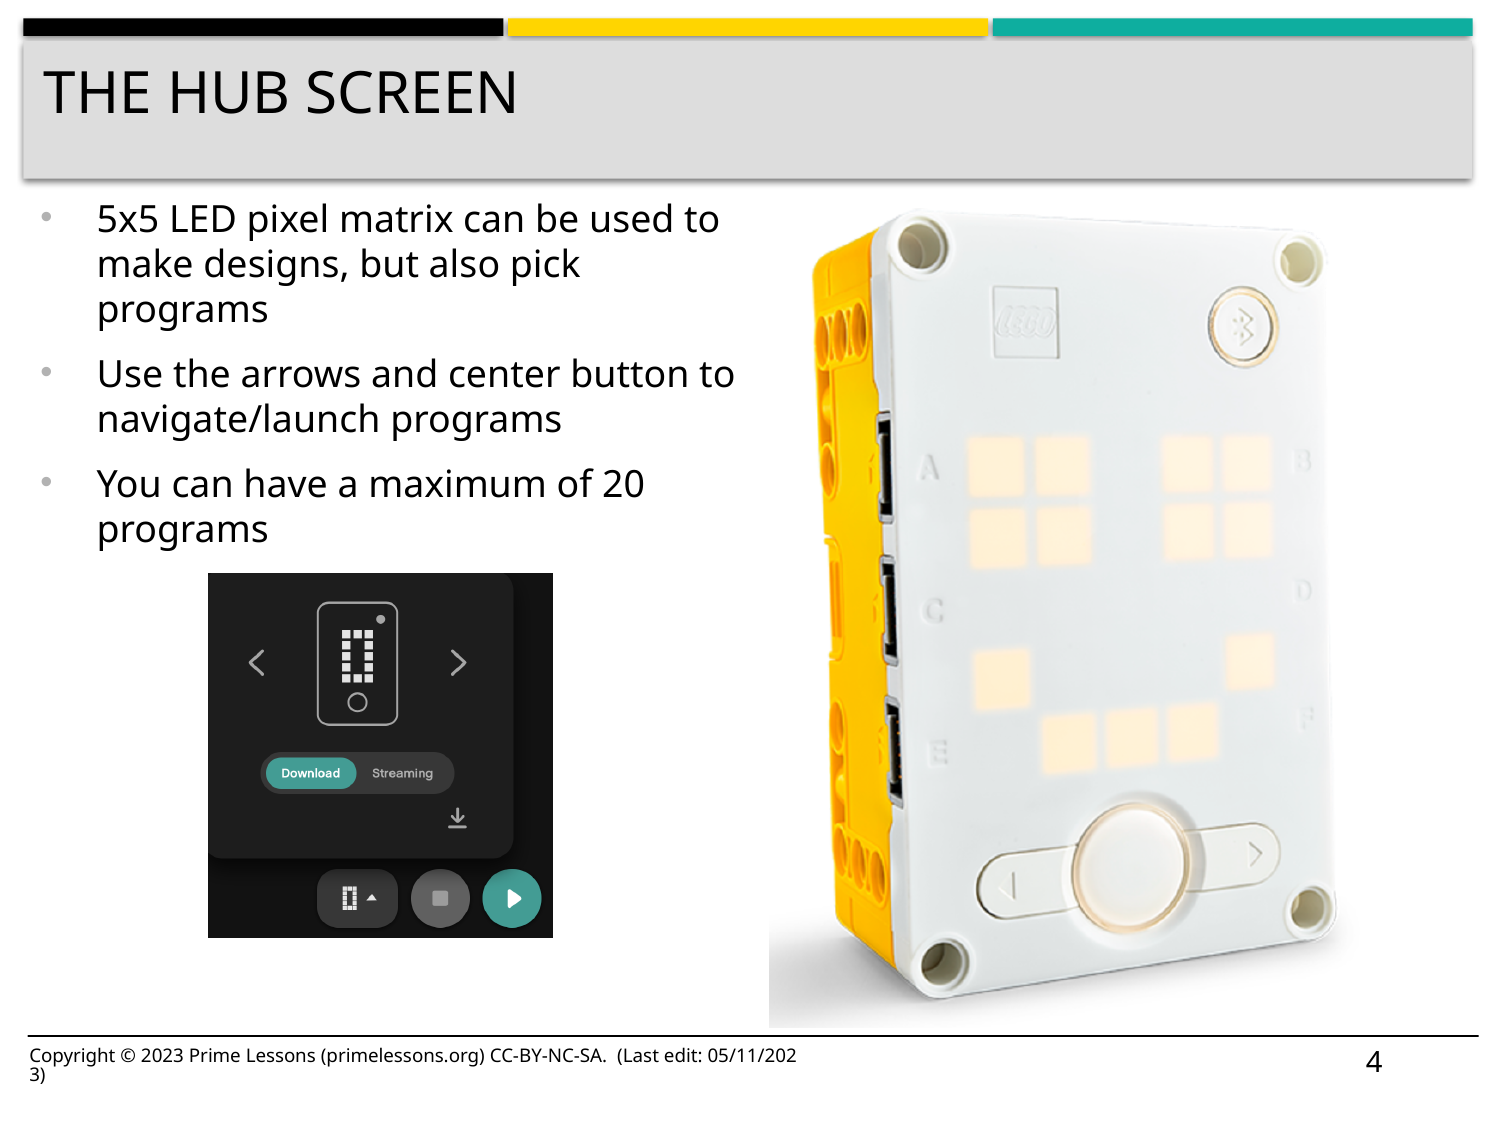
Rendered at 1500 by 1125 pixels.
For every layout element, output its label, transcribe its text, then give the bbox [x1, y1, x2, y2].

footer Copyright © 2023 Prime Lessons (primelessons.org) CC-BY-NC-SA. (Last edit: 05/11/2023) [14, 1036, 814, 1097]
picture [208, 572, 553, 939]
list 5x5 LED pixel matrix can be used to make designs, but also pick programs Use the arrows and center button to navigate/launch programs You can have a maximum of 20 programs [25, 187, 770, 1021]
title The Hub screen [28, 48, 1464, 172]
picture [768, 195, 1457, 1029]
slide_number 4 [1351, 1036, 1478, 1097]
